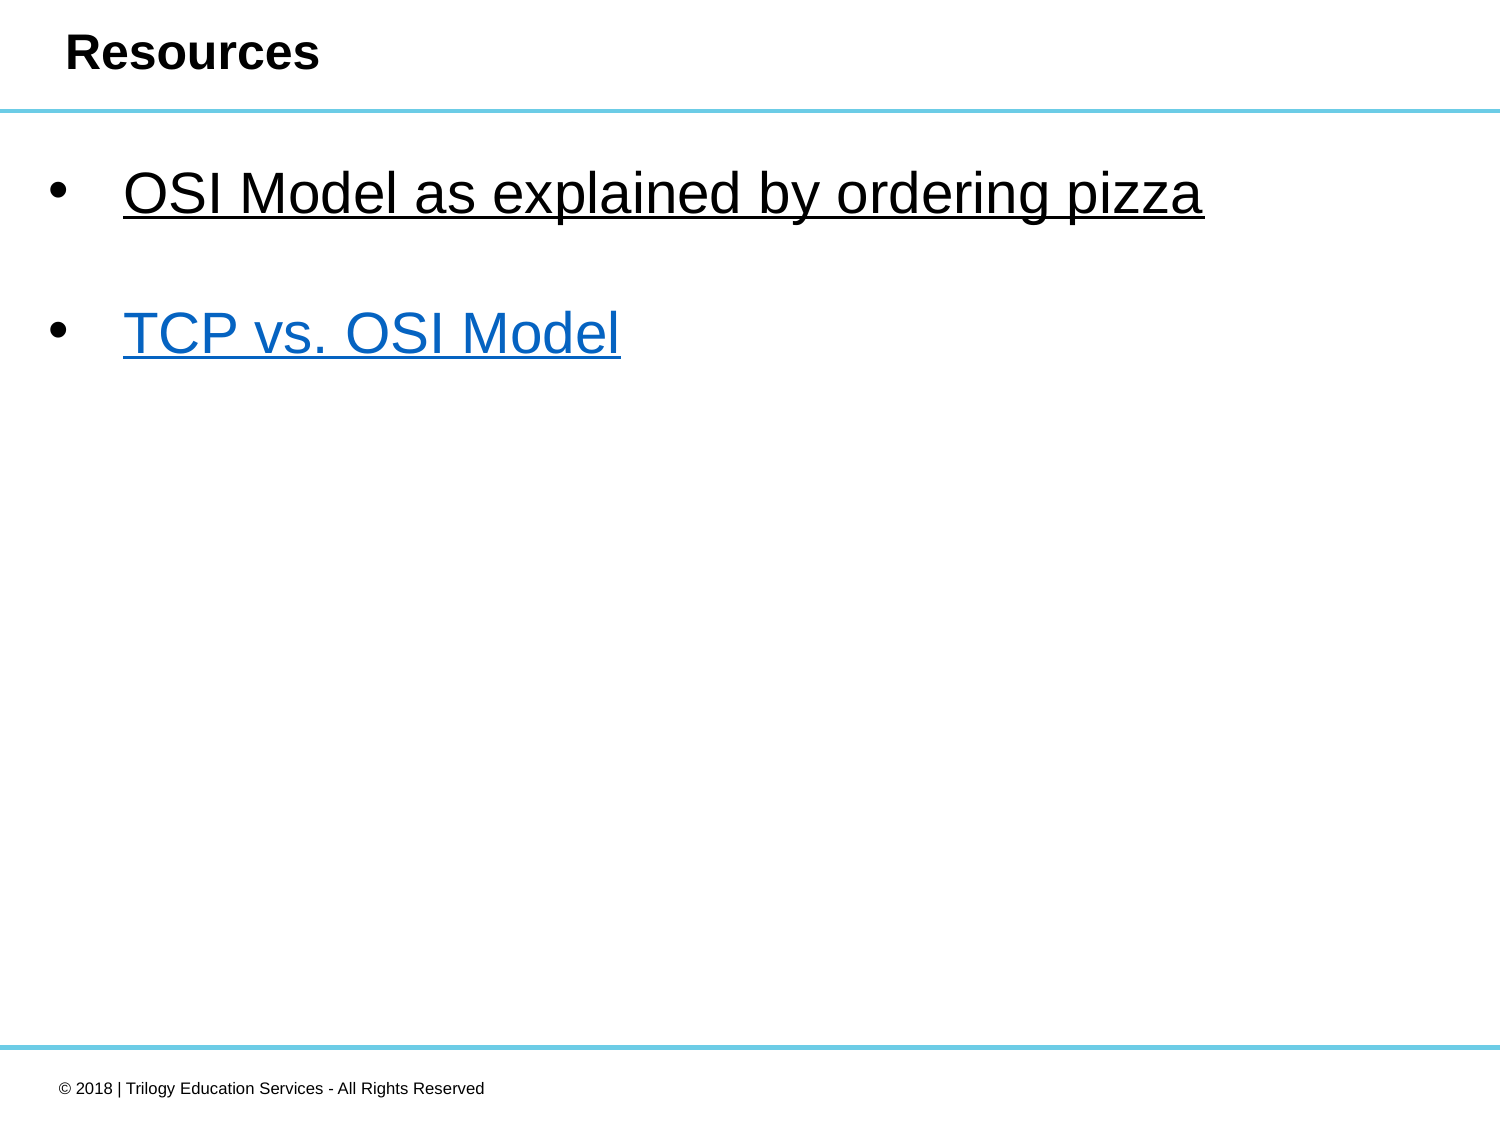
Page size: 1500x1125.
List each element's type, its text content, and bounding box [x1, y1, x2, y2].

text_box OSI Model as explained by ordering pizza TCP vs. OSI Model [33, 147, 1463, 948]
title Resources [50, 0, 948, 108]
